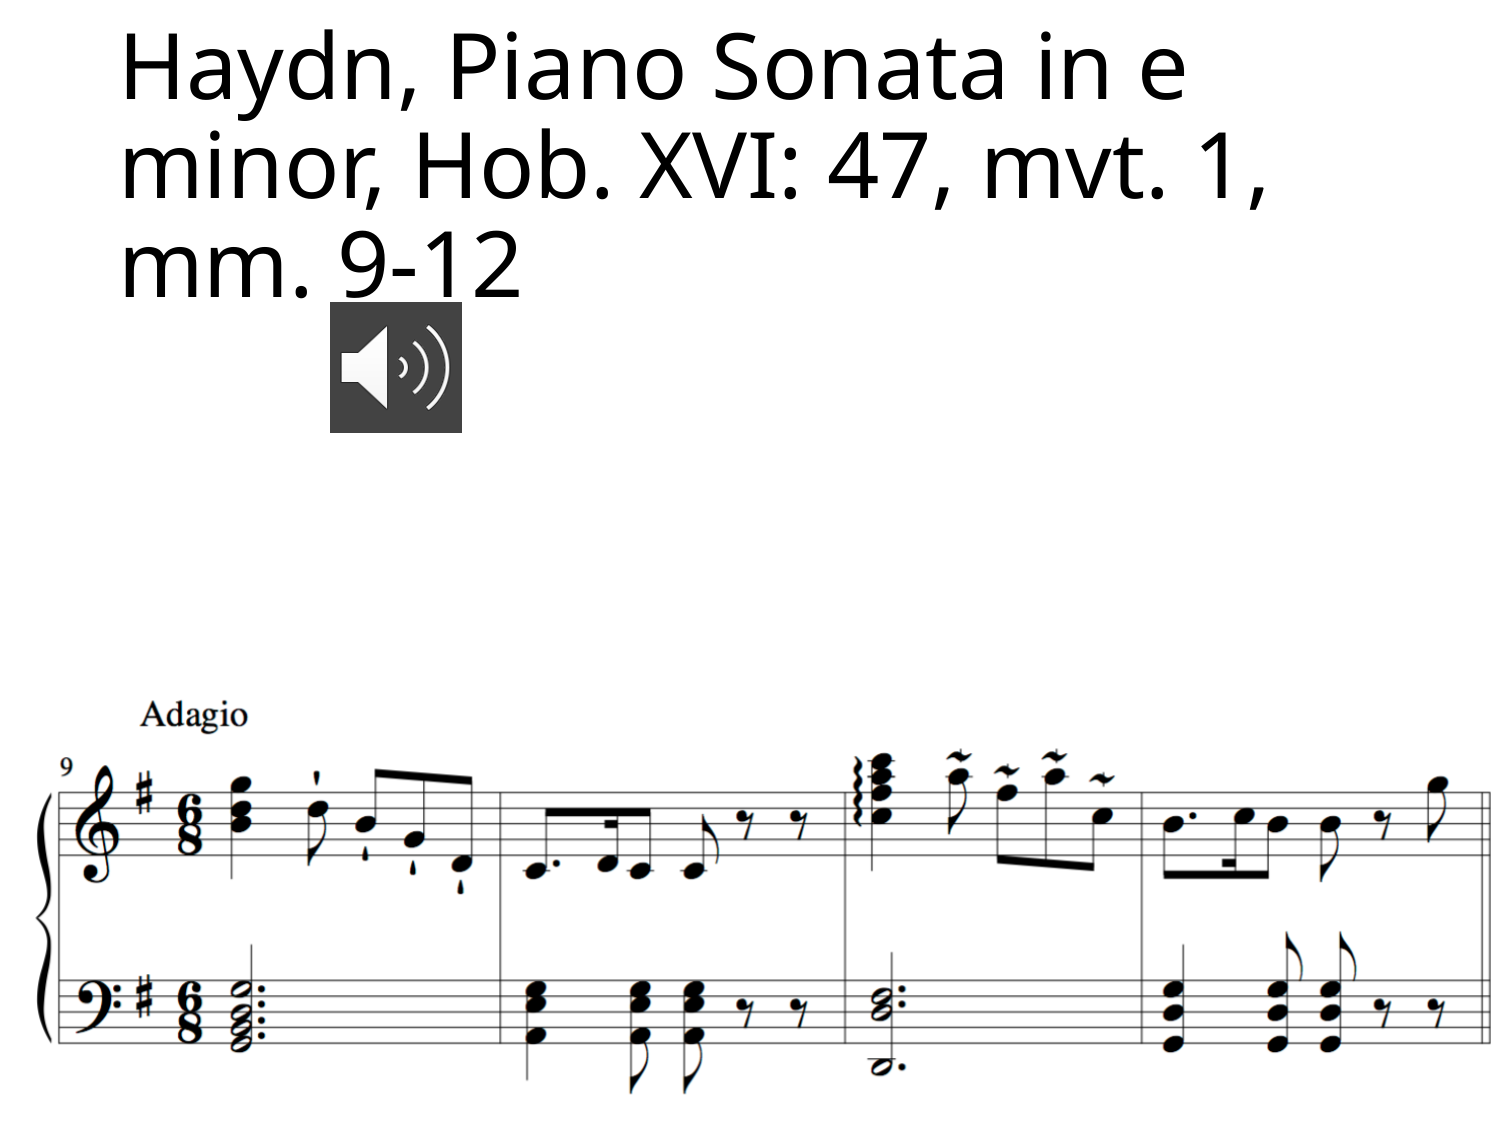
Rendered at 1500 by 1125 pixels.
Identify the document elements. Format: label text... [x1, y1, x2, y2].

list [27, 664, 1500, 1125]
title Haydn, Piano Sonata in e minor, Hob. XVI: 47, mvt. 1, mm. 9-12 [103, 59, 1397, 278]
picture [328, 300, 463, 435]
